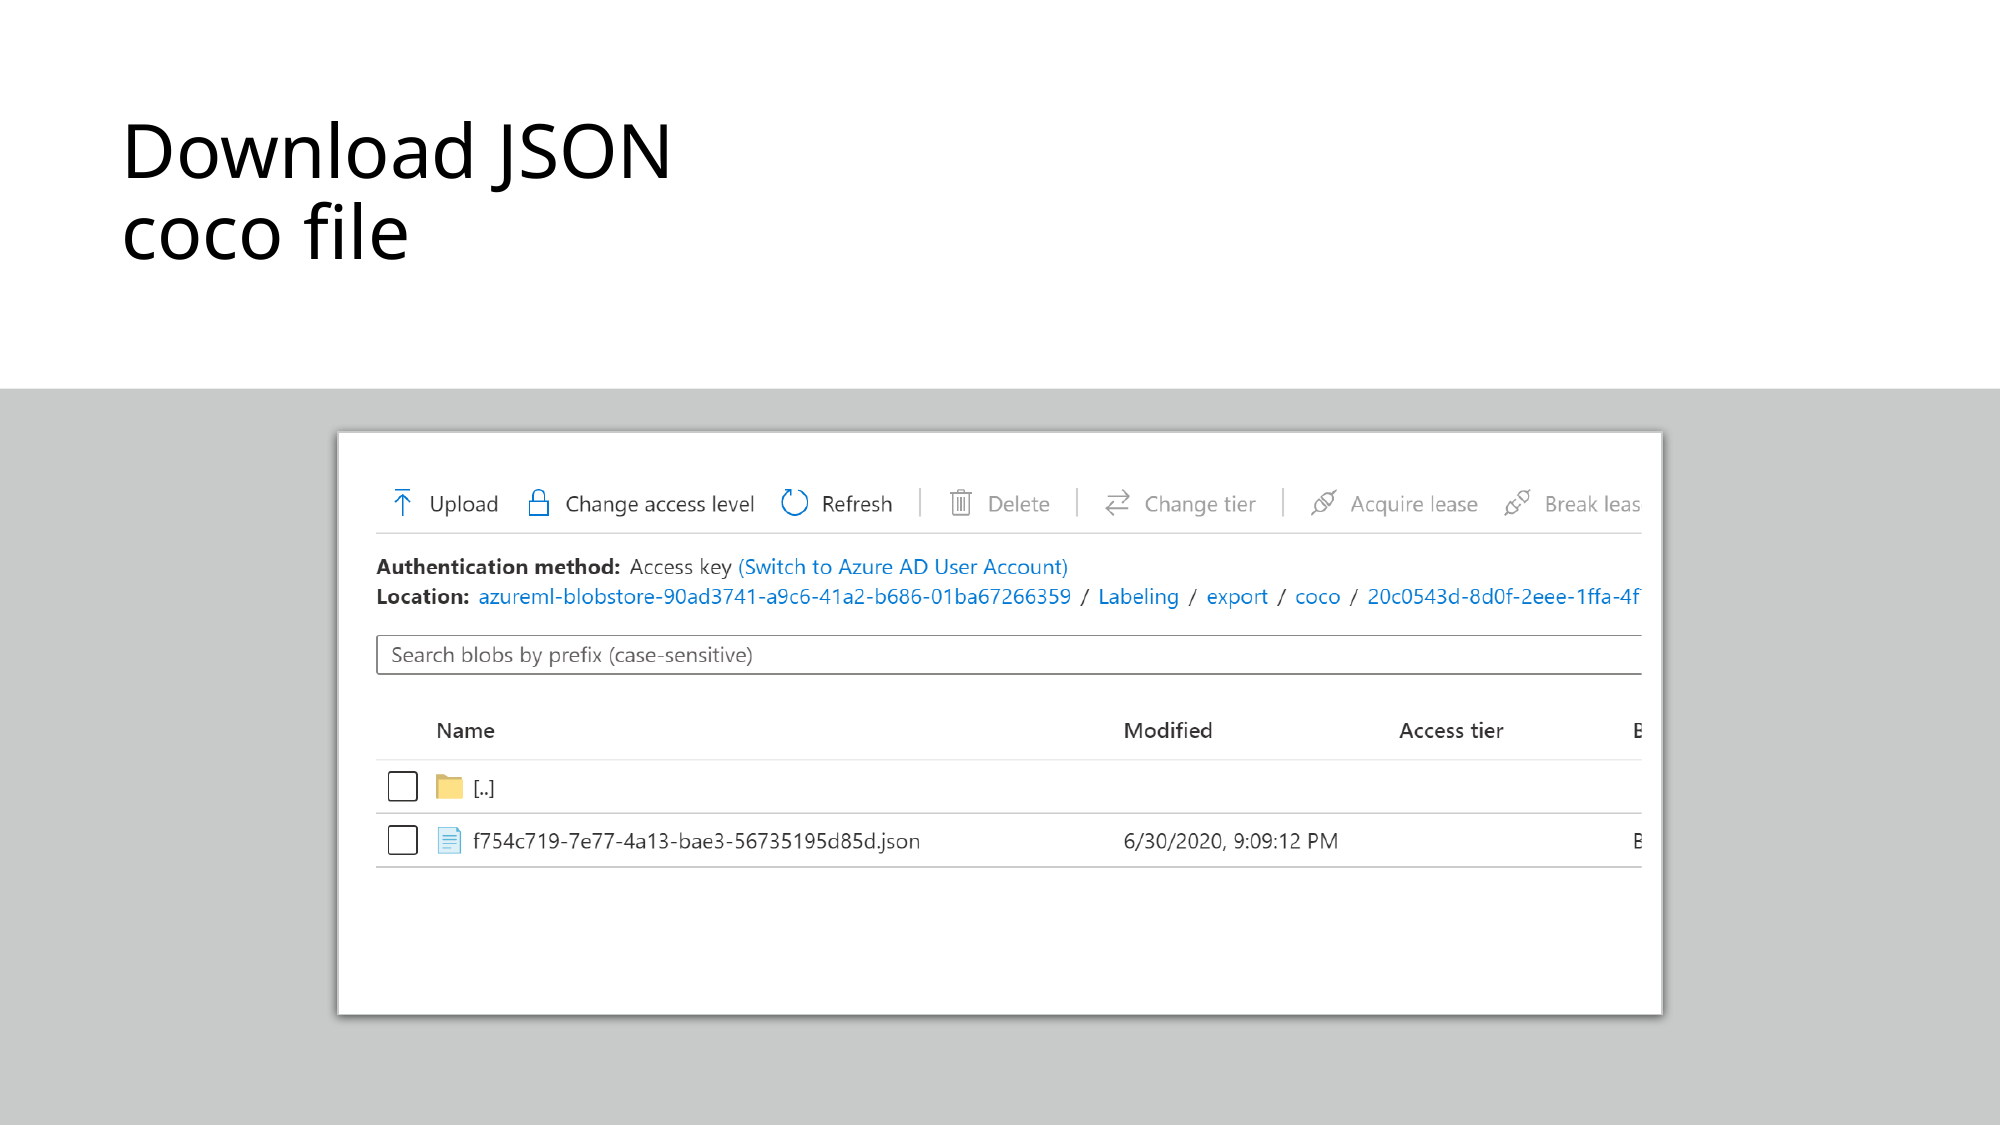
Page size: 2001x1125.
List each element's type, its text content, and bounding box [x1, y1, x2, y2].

text_box [337, 431, 1663, 1016]
picture [358, 449, 1642, 999]
title Download JSON coco file [106, 56, 719, 334]
text_box [0, 387, 2000, 1125]
